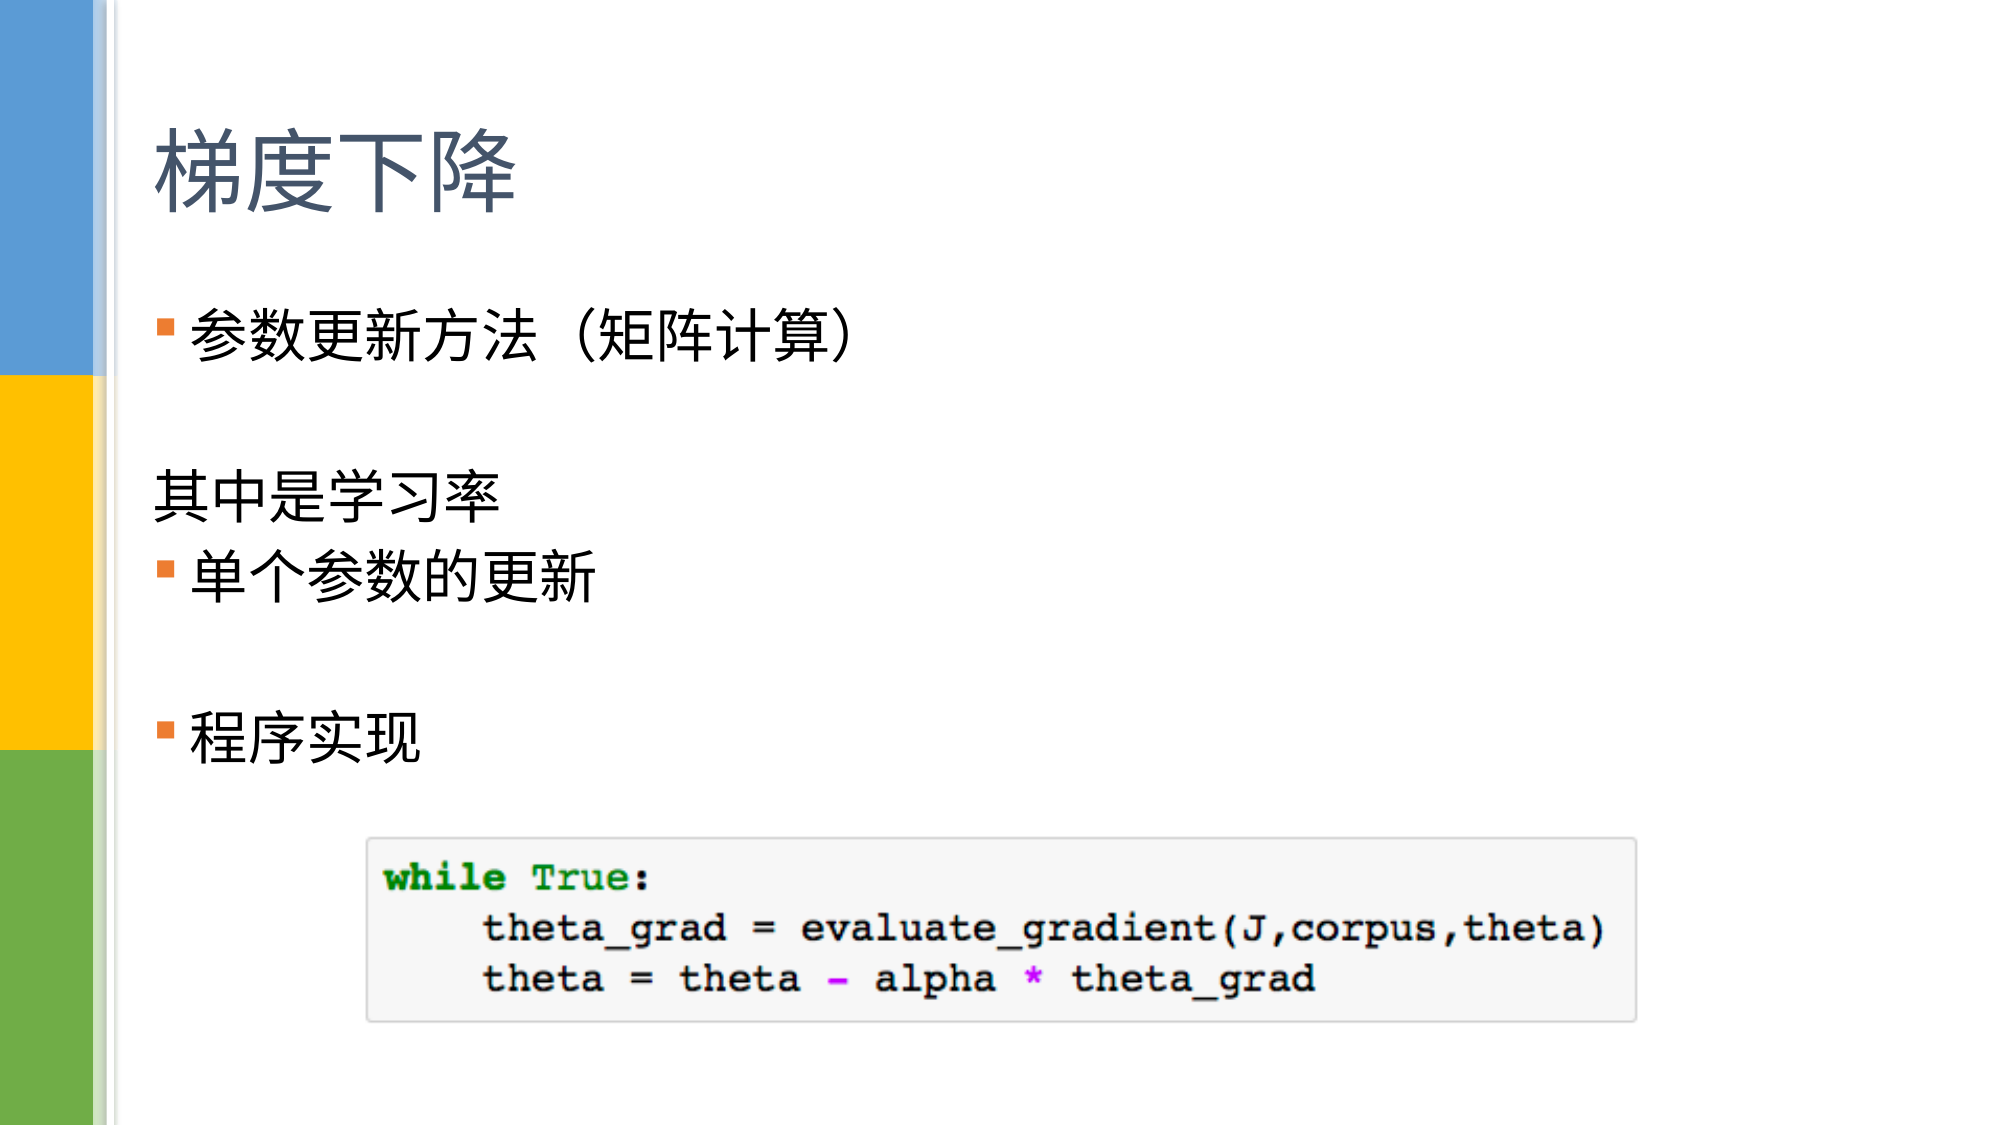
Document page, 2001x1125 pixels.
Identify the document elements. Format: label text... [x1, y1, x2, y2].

title 梯度下降 [137, 59, 1863, 278]
picture [358, 826, 1642, 1036]
